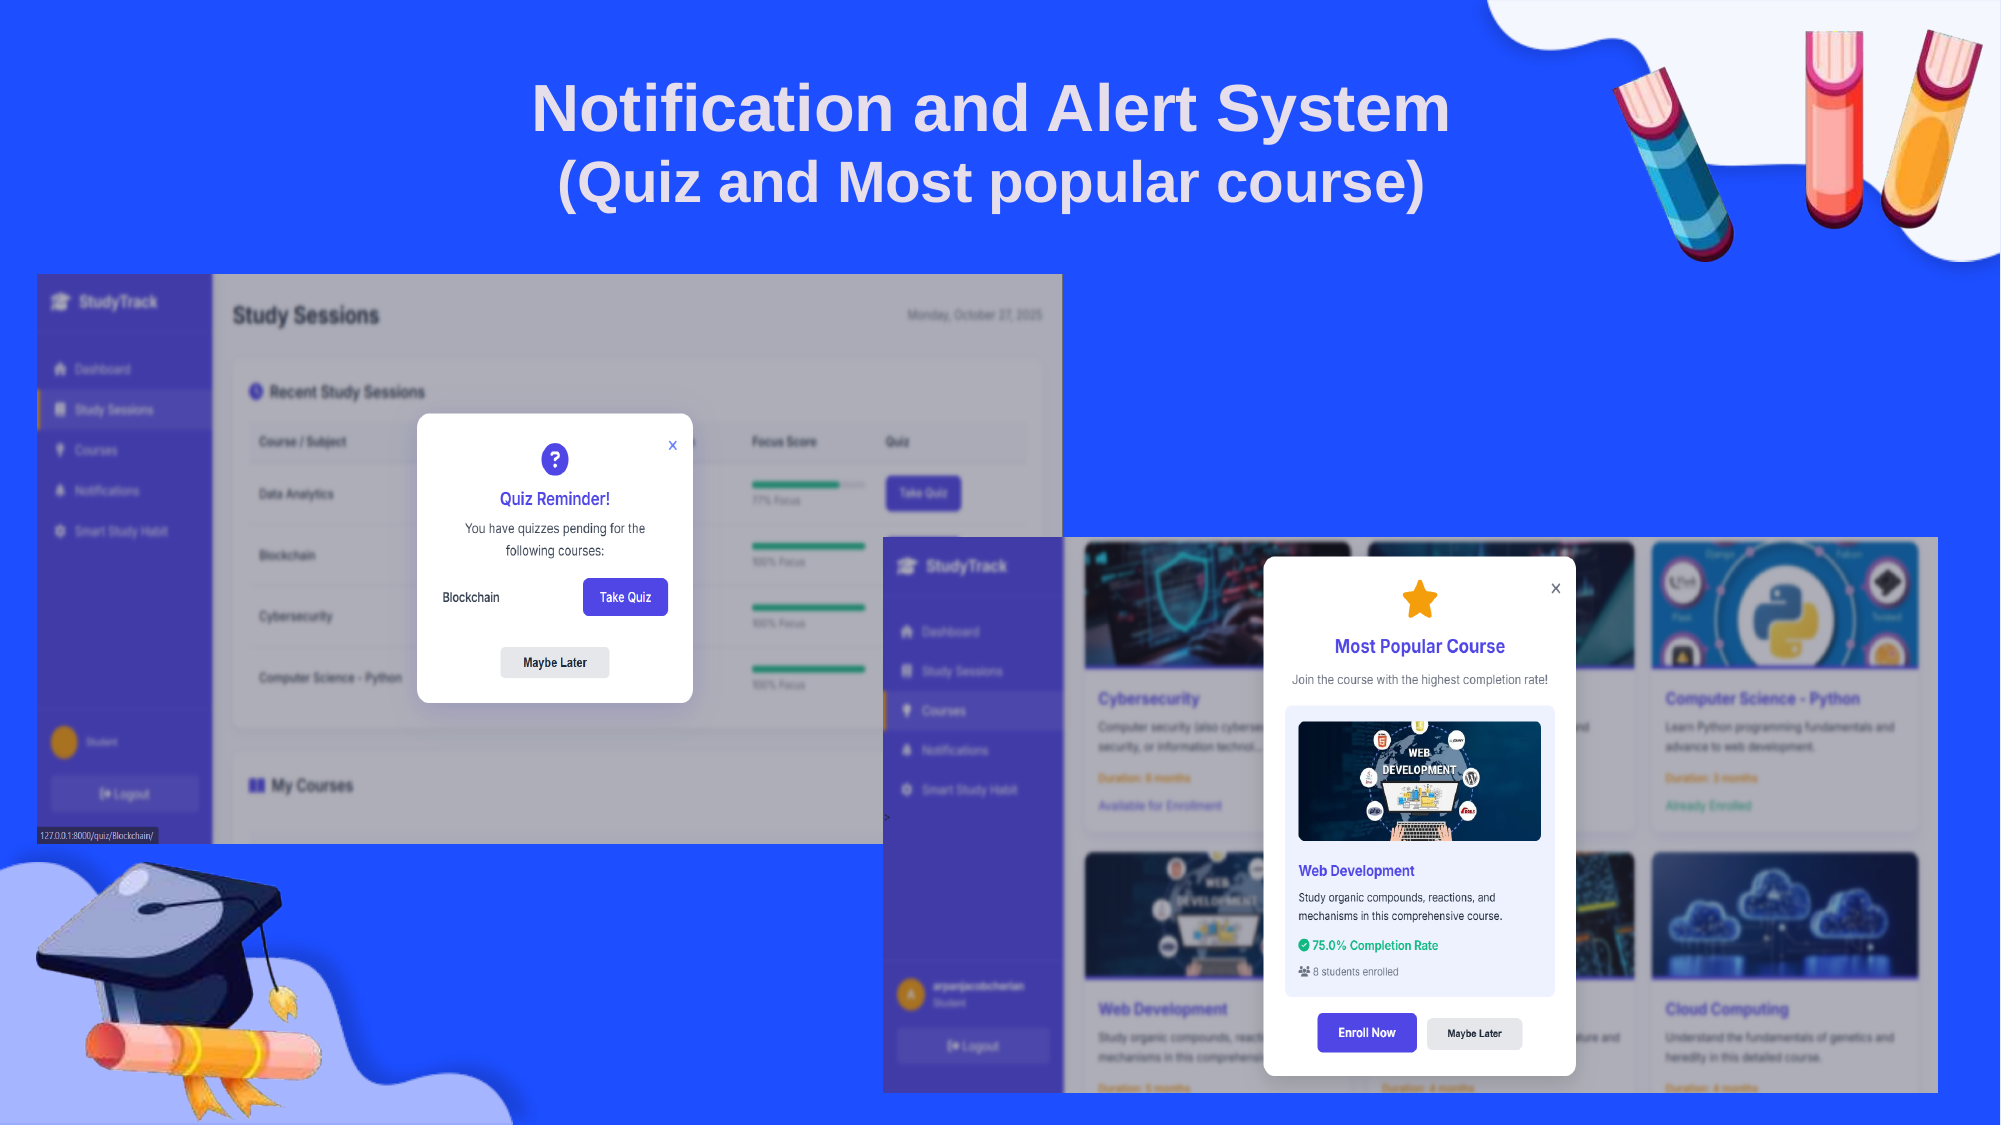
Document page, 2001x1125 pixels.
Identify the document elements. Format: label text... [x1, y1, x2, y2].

title Notification and Alert System (Quiz and Most popular course) [470, 62, 1508, 253]
picture [1458, 0, 2000, 292]
picture [0, 274, 1938, 1125]
